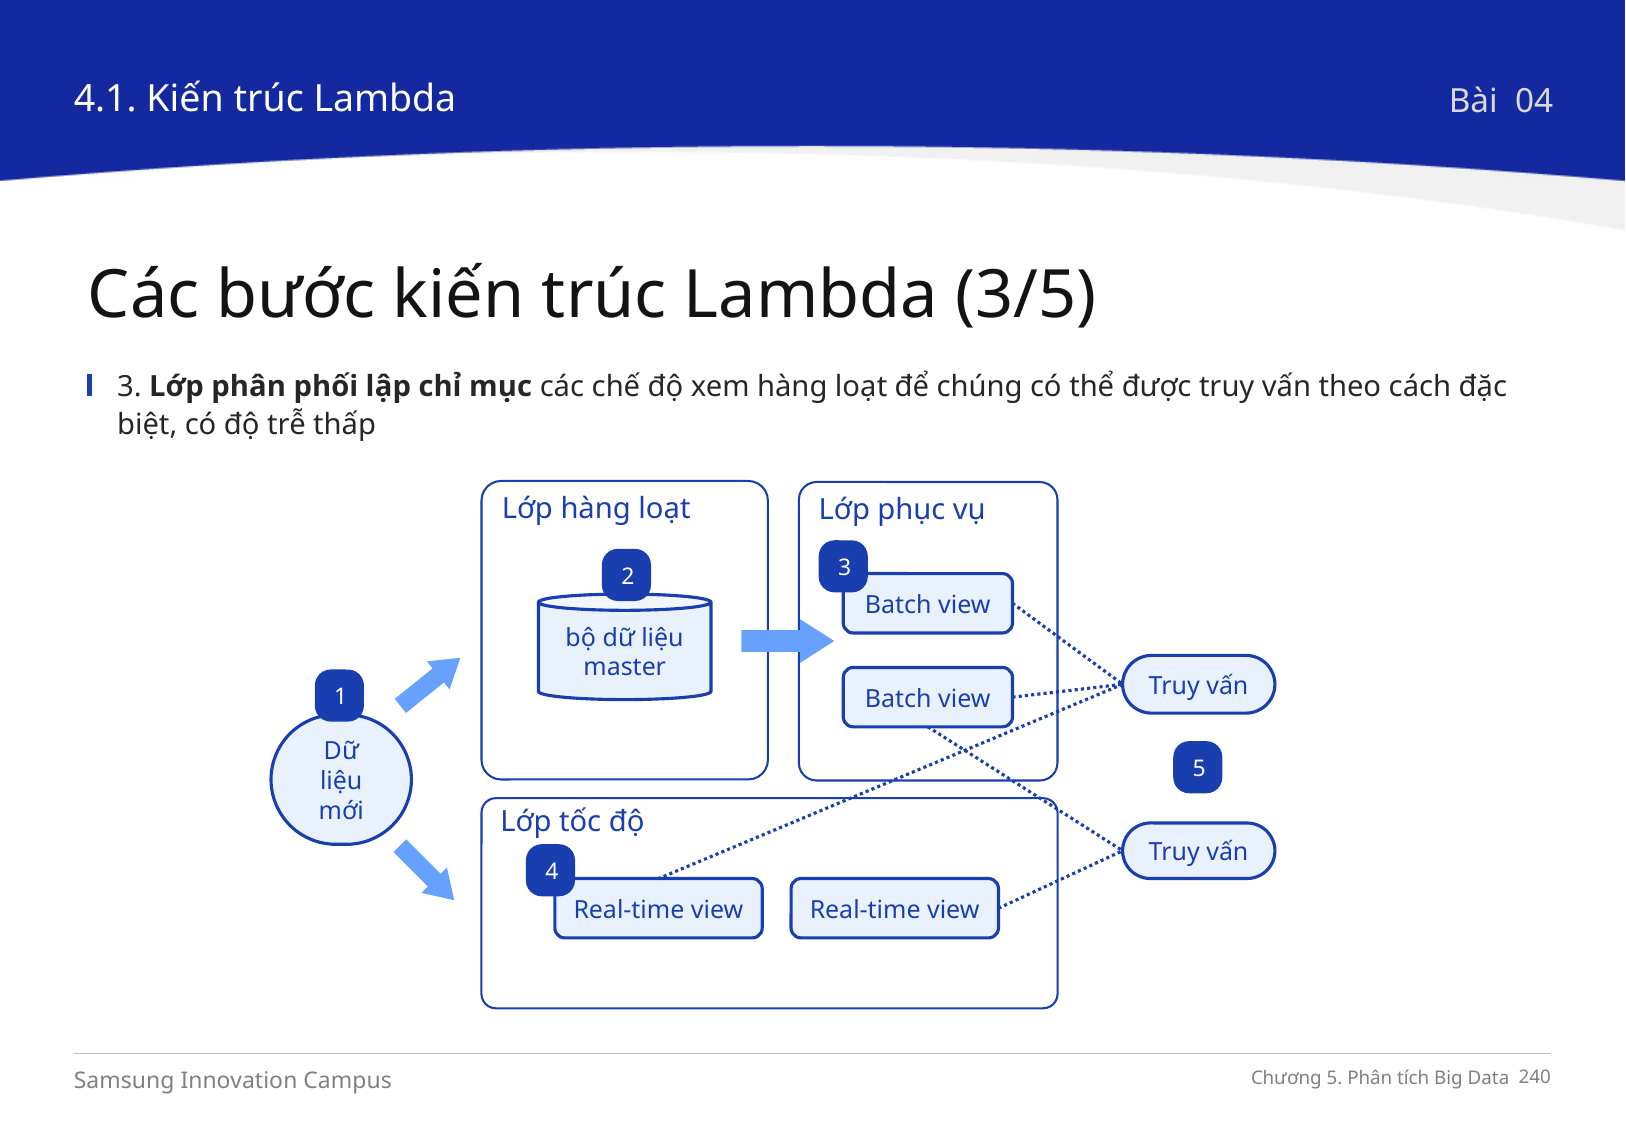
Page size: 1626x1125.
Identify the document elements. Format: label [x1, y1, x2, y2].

list [87, 365, 1531, 516]
picture [0, 0, 1625, 1125]
list [73, 73, 1396, 119]
text_box [271, 480, 1276, 1009]
list [1423, 79, 1554, 120]
list [87, 249, 1531, 331]
